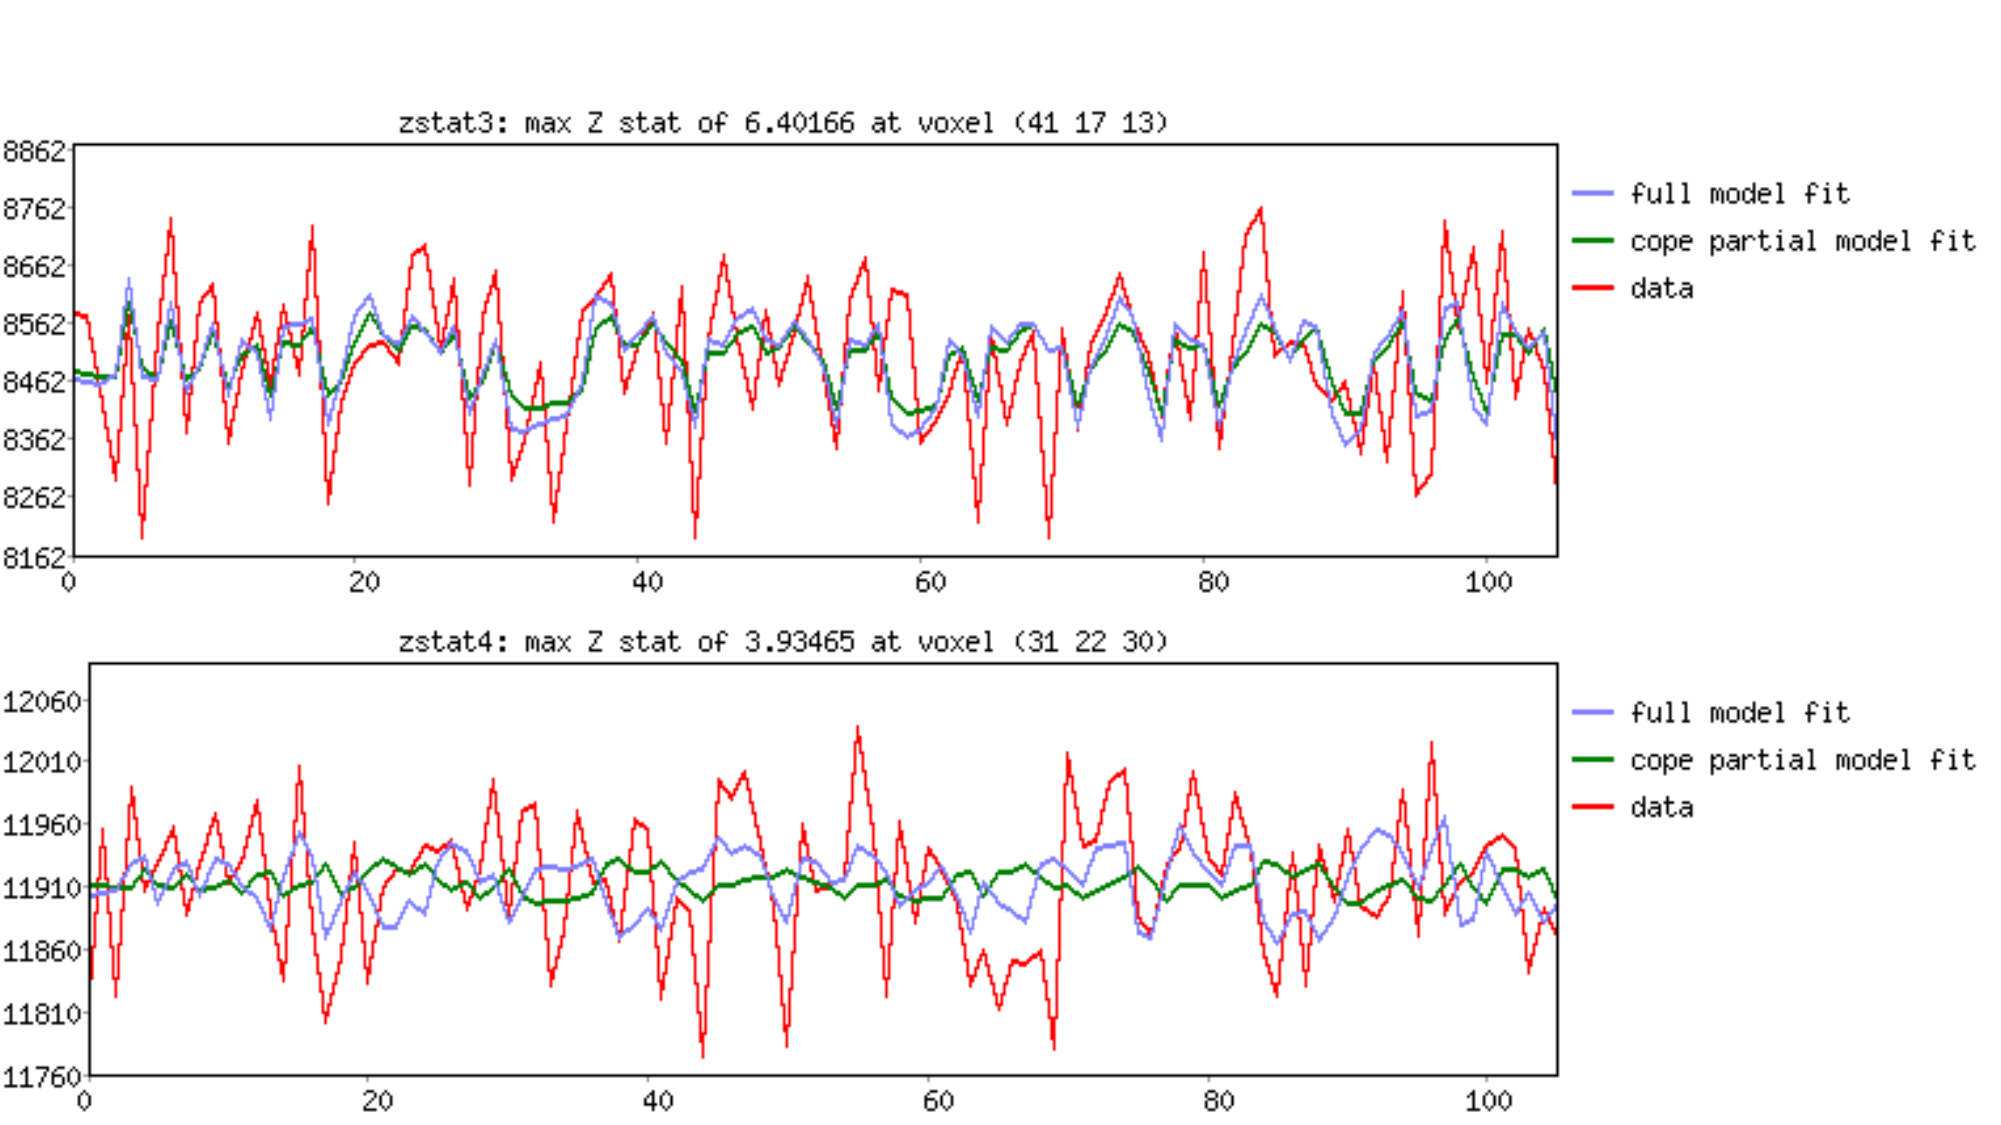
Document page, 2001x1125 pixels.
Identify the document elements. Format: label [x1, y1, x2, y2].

picture [0, 102, 2000, 606]
picture [0, 621, 2000, 1125]
